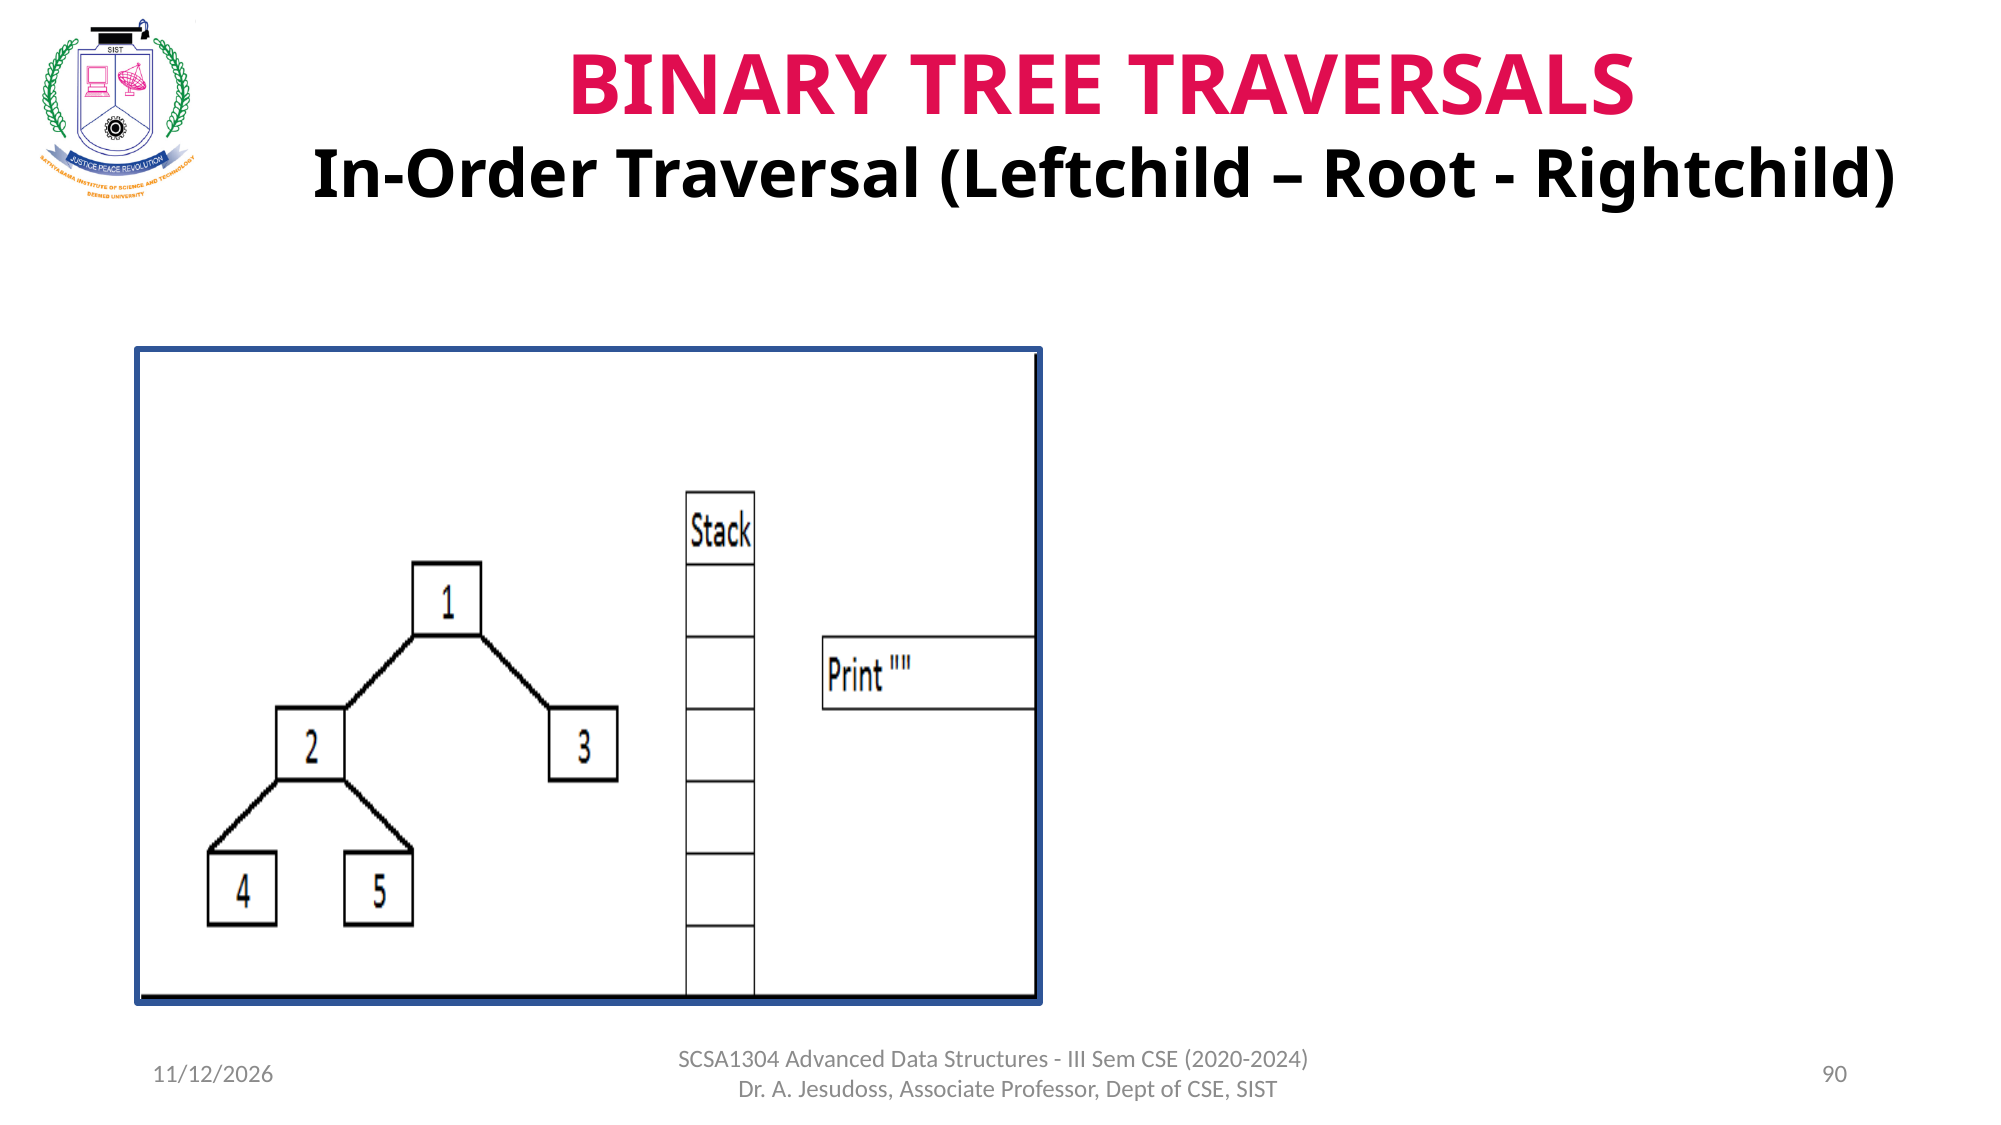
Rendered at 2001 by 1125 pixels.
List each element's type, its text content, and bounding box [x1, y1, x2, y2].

slide_number 90 [1412, 1042, 1863, 1103]
picture [28, 14, 196, 205]
picture [140, 352, 1037, 1000]
footer SCSA1304 Advanced Data Structures - III Sem CSE (2020-2024) Dr. A. Jesudoss, Associate Professor, Dept of CSE, SIST [662, 1042, 1338, 1103]
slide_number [137, 1042, 588, 1103]
text_box BINARY TREE TRAVERSALS In-Order Traversal (Leftchild – Root - Rightchild) [229, 23, 1974, 319]
